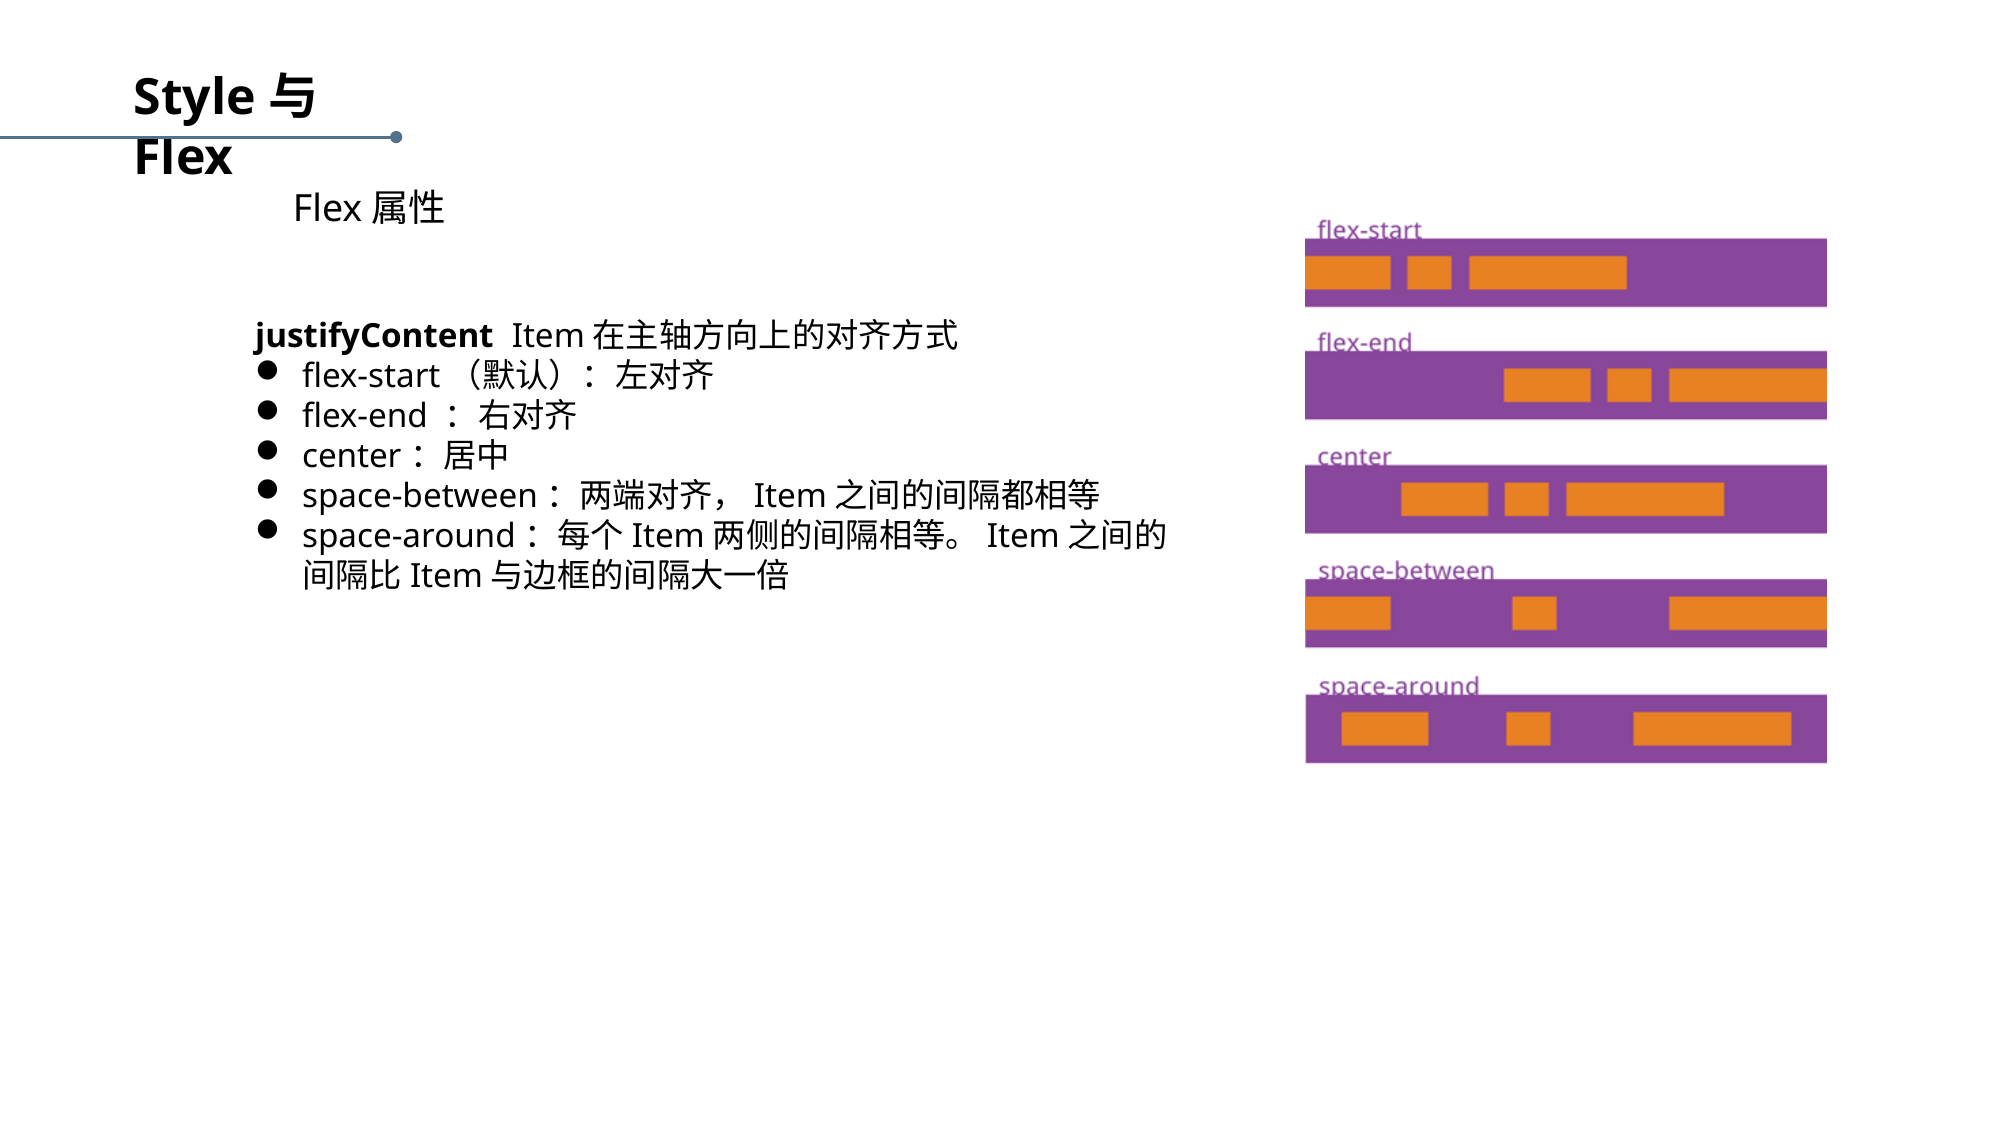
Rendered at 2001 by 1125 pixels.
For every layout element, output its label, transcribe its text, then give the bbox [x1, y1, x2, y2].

text_box Flex属性 [278, 176, 462, 237]
text_box justifyContent Item在主轴方向上的对齐方式 flex-start（默认）：左对齐 flex-end ：右对齐 center：居中 space-between：两端对齐，Item之间的间隔都相等 space-around：每个Item两侧的间隔相等。Item之间的间隔比Item与边框的间隔大一倍 [240, 307, 1209, 602]
picture [1305, 206, 1827, 786]
text_box Style与Flex [118, 57, 439, 192]
